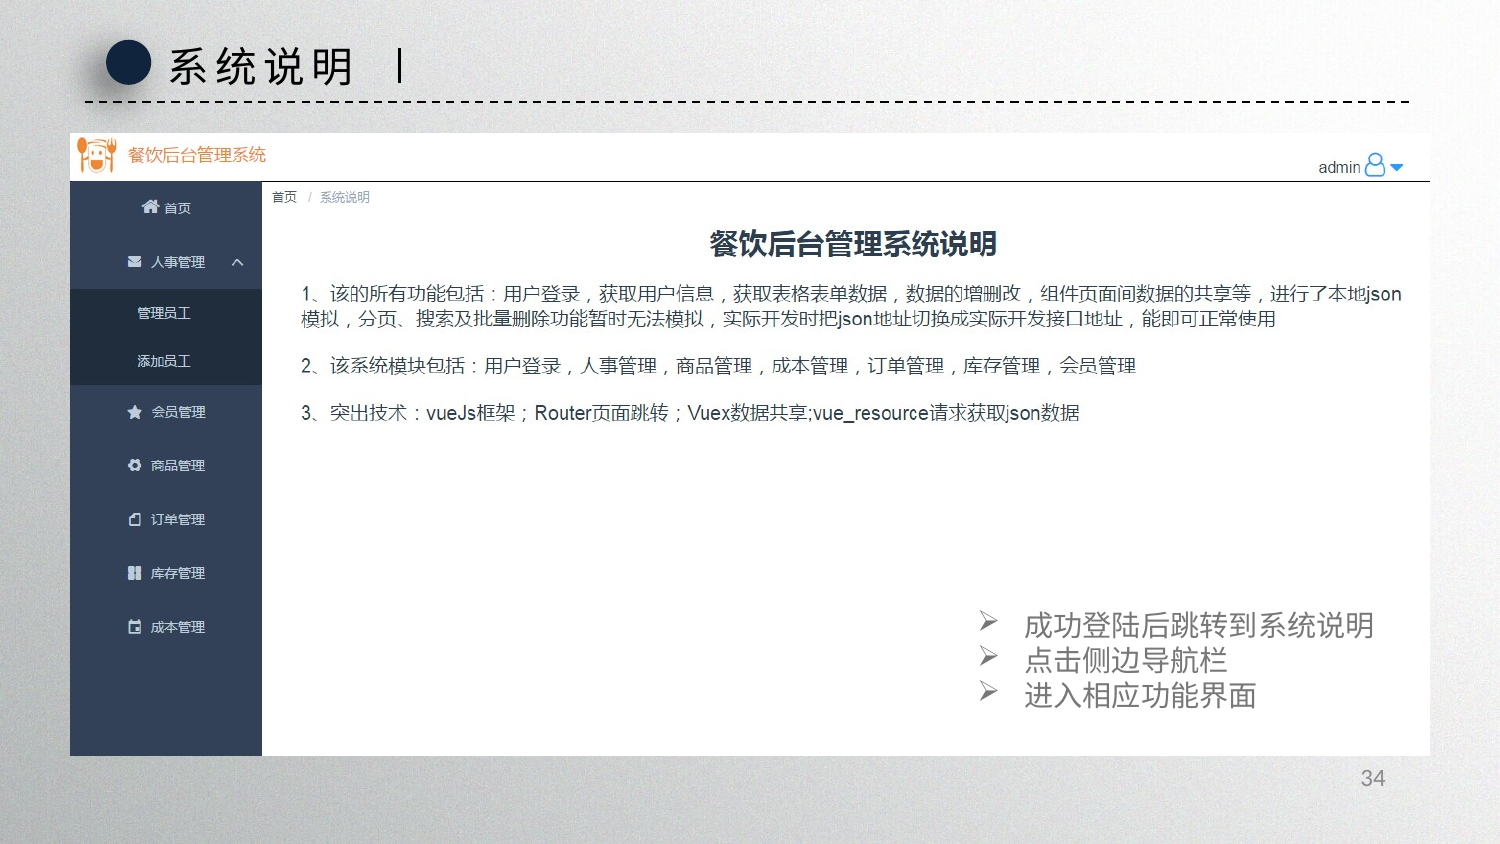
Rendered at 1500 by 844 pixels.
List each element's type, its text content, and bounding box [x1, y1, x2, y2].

slide_number 34 [1339, 765, 1401, 799]
text_box [104, 37, 153, 87]
text_box 系统说明 [153, 33, 369, 99]
picture [0, 0, 1500, 844]
